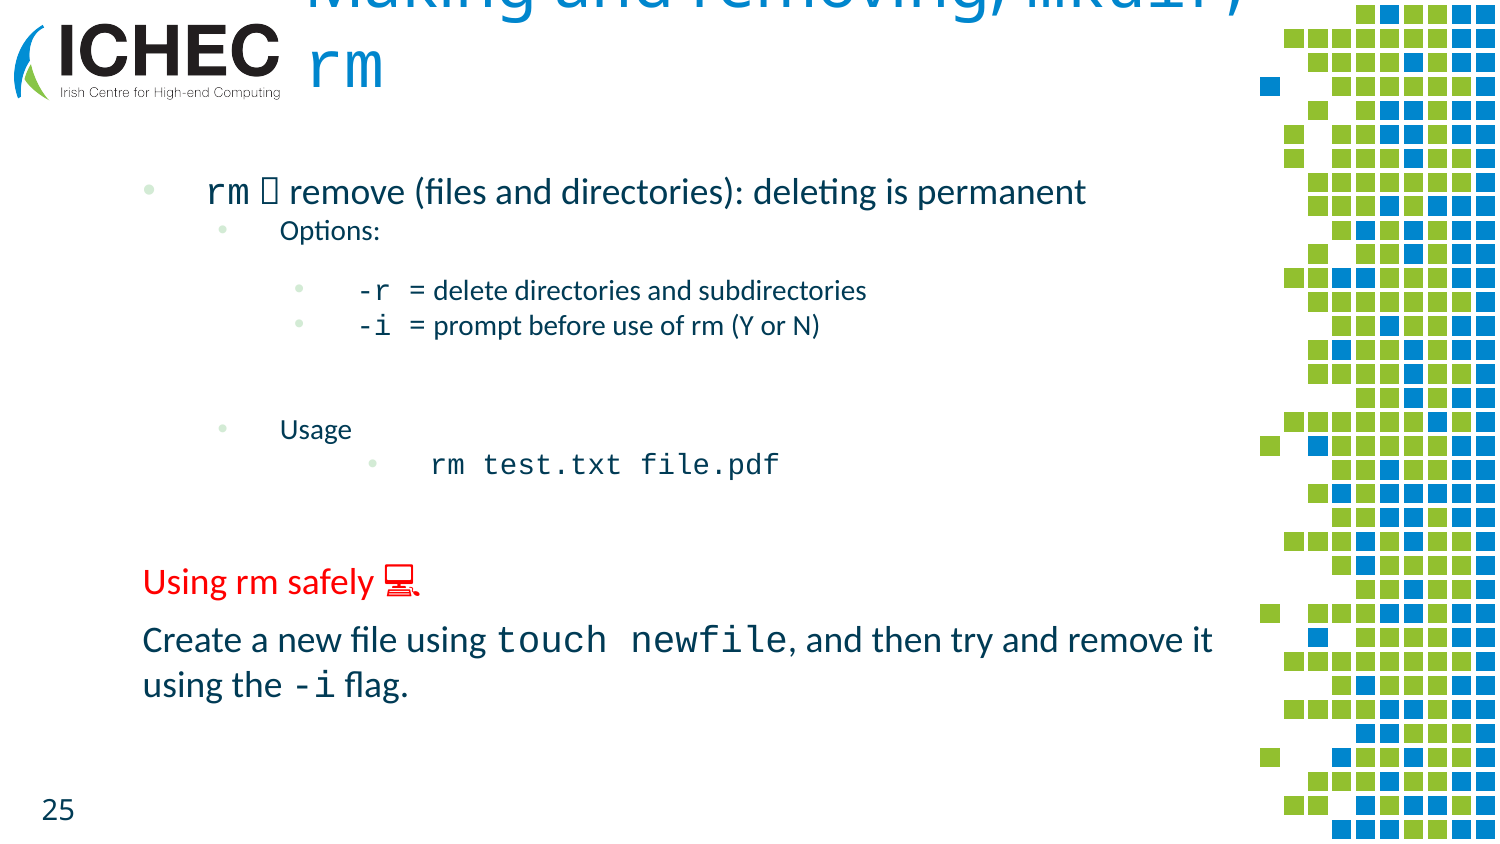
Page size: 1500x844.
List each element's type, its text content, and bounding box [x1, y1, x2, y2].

text_box -r = delete directories and subdirectories -i = prompt before use of rm (Y or N) [116, 256, 1204, 414]
list rm  remove (files and directories): deleting is permanent Options: Usage rm test.txt file.pdf Using rm safely 💻 Create a new file using touch newfile, and then try and remove it using the -i flag. [115, 94, 1274, 670]
text_box 25 [26, 779, 117, 844]
title Making and removing; mkdir, rm [289, 0, 1345, 116]
picture [0, 4, 307, 117]
